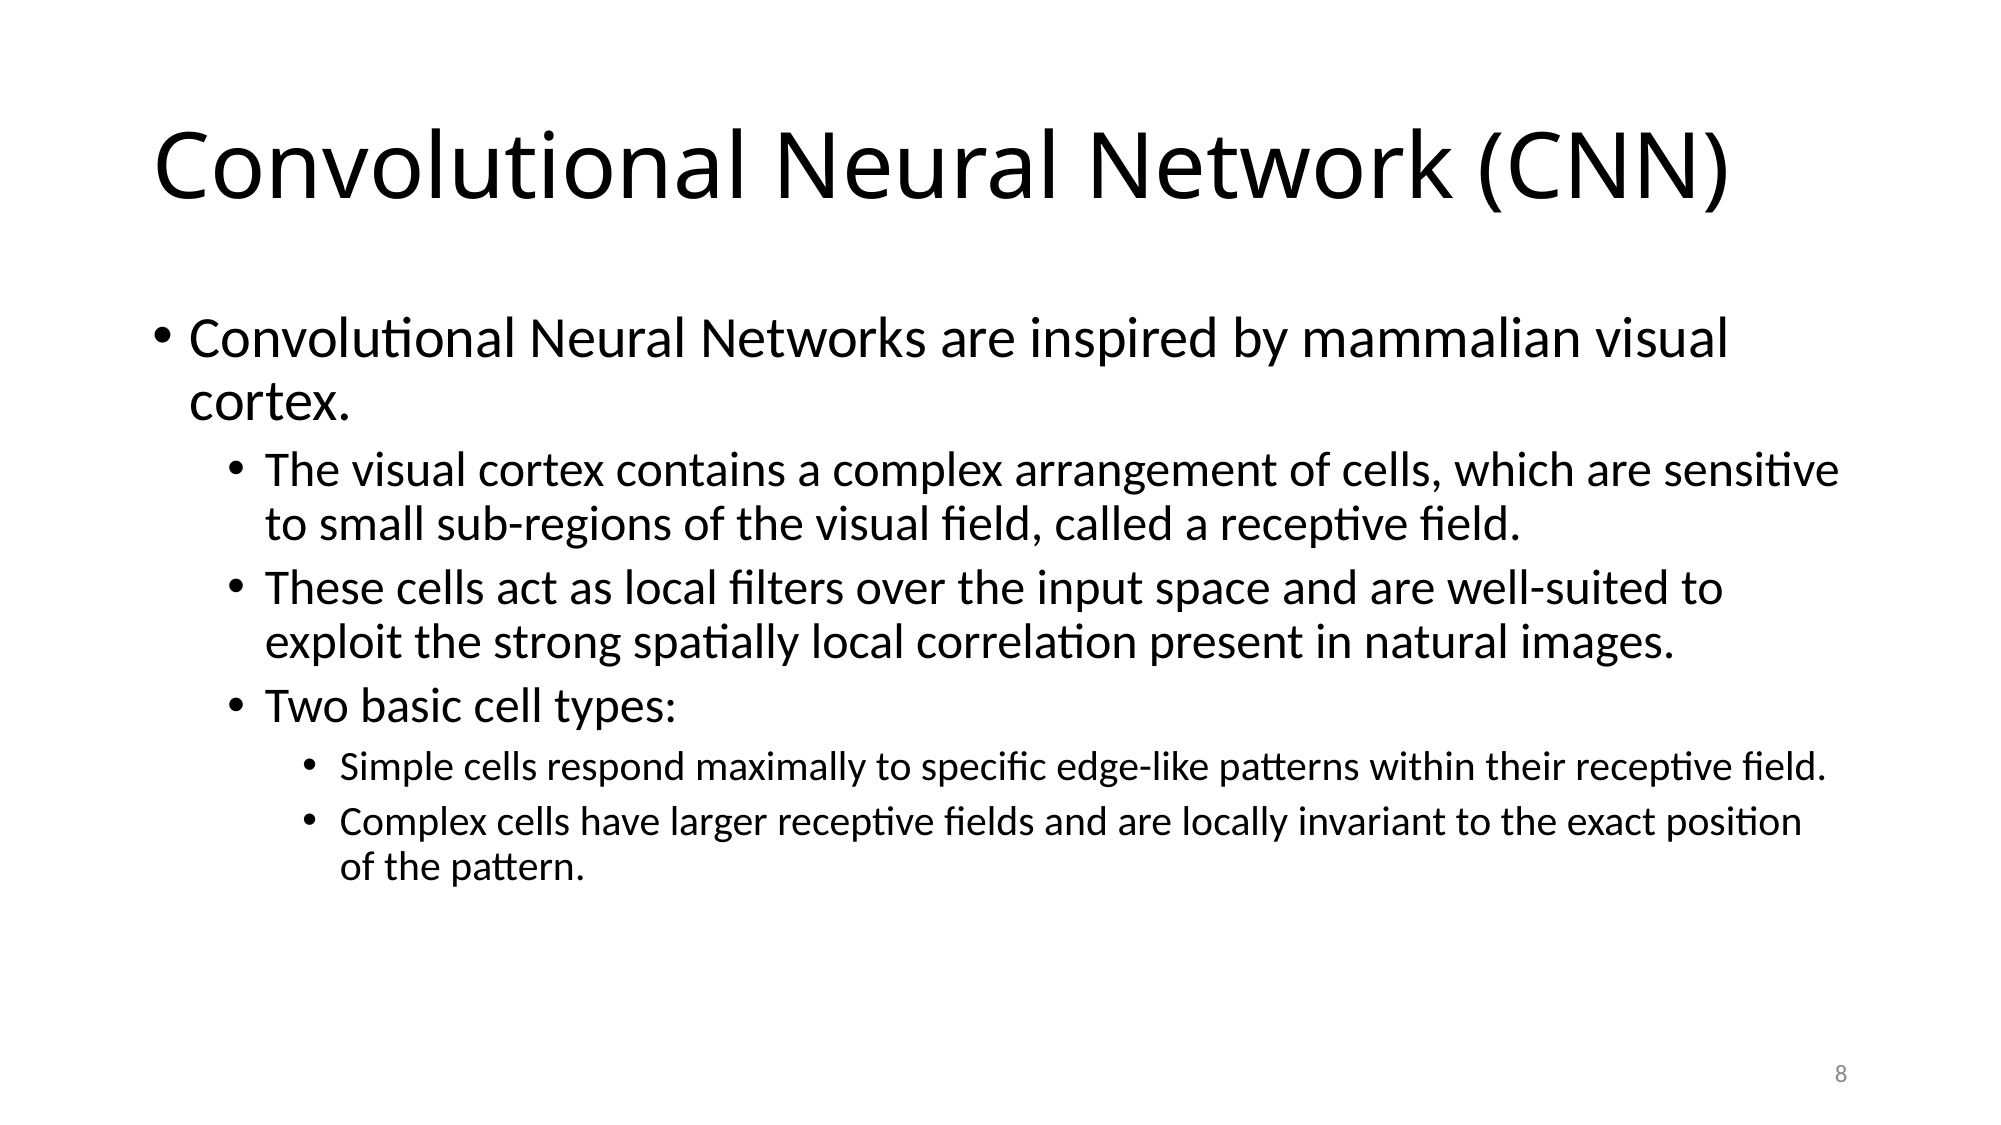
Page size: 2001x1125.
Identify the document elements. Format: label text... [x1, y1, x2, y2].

list Convolutional Neural Networks are inspired by mammalian visual cortex. The visual cortex contains a complex arrangement of cells, which are sensitive to small sub-regions of the visual field, called a receptive field. These cells act as local filters over the input space and are well-suited to exploit the strong spatially local correlation present in natural images. Two basic cell types: Simple cells respond maximally to specific edge-like patterns within their receptive field. Complex cells have larger receptive fields and are locally invariant to the exact position of the pattern. [137, 299, 1863, 1014]
title Convolutional Neural Network (CNN) [137, 59, 1863, 278]
slide_number 8 [1412, 1042, 1863, 1103]
